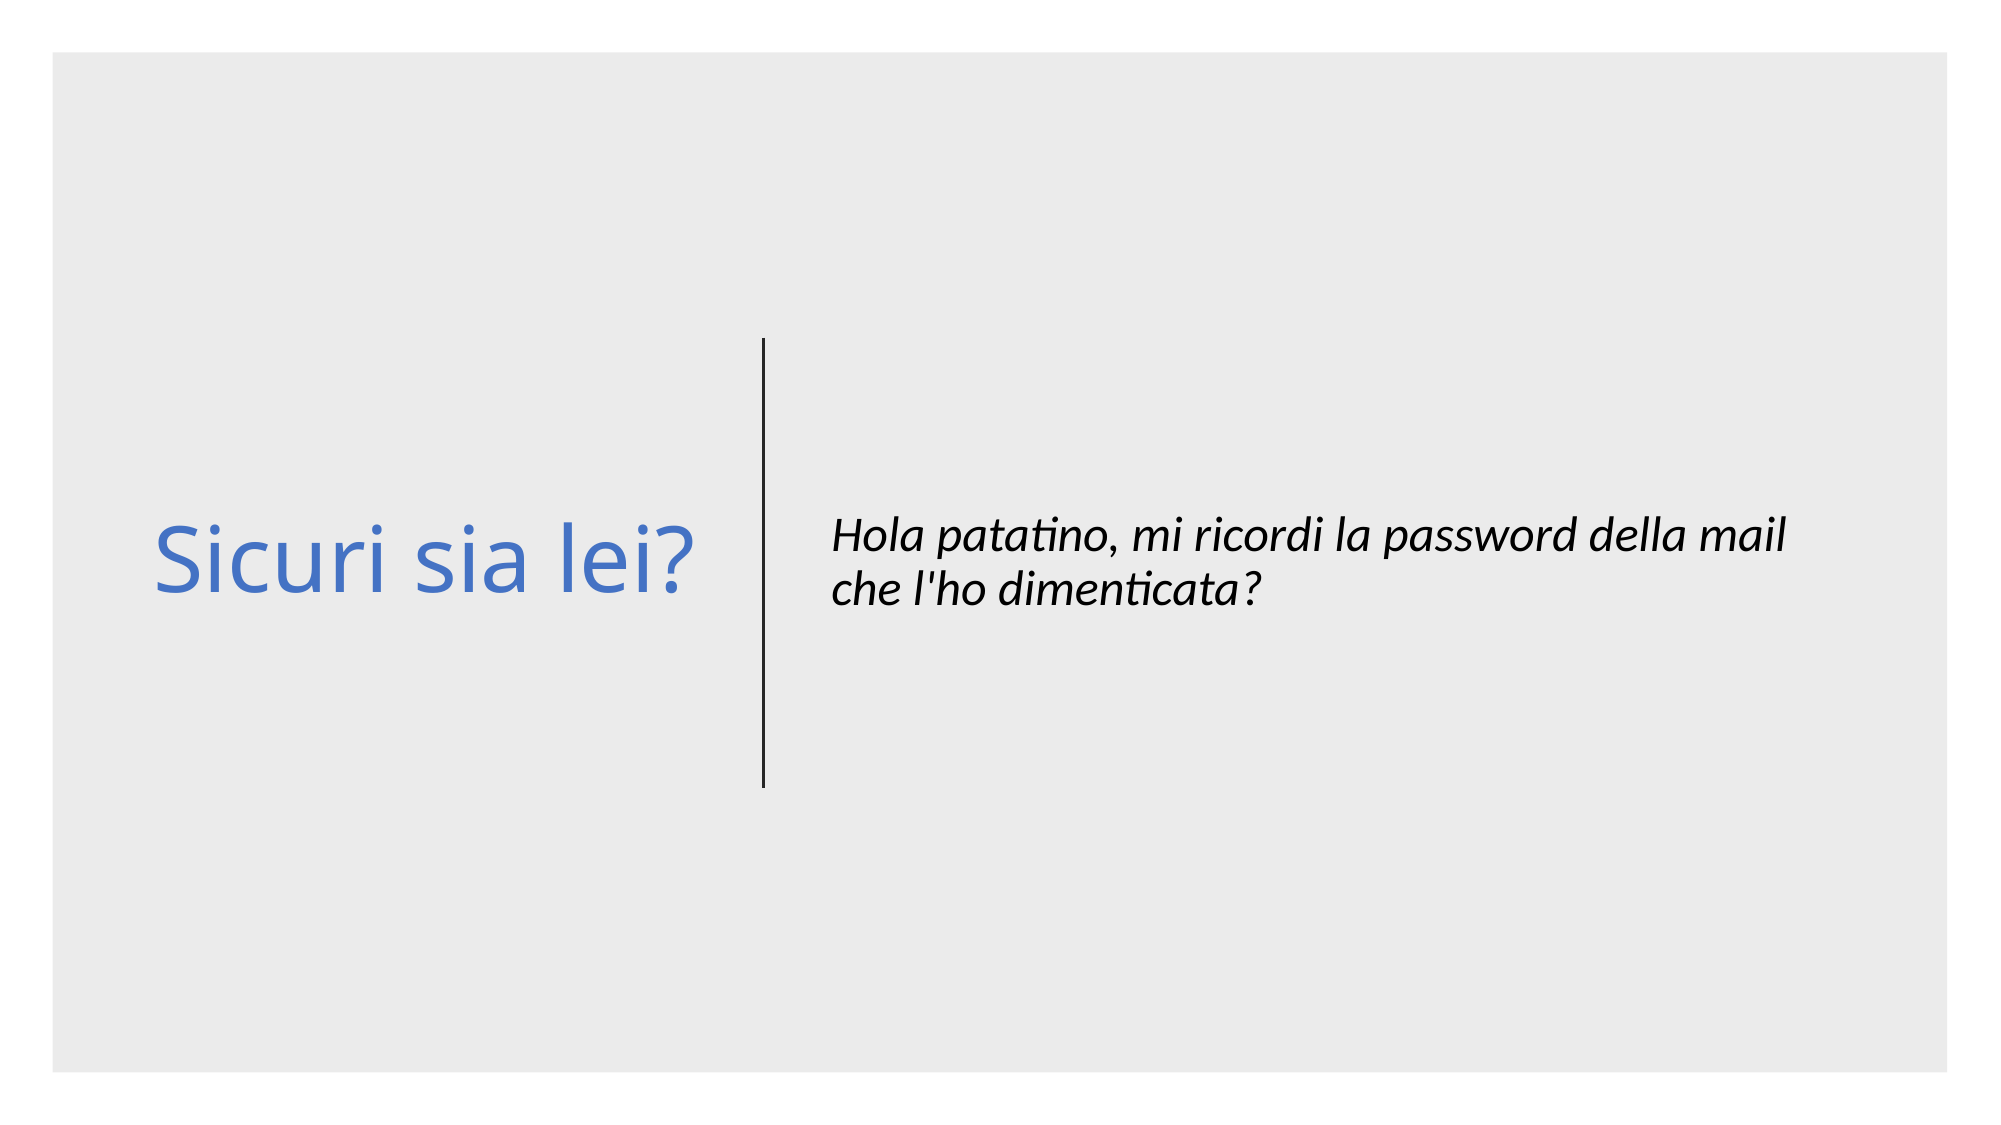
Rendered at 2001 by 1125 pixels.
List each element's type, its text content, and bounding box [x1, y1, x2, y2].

text_box [52, 51, 1948, 1073]
title Sicuri sia lei? [137, 158, 711, 967]
list Hola patatino, mi ricordi la password della mail che l'ho dimenticata? [816, 158, 1863, 967]
